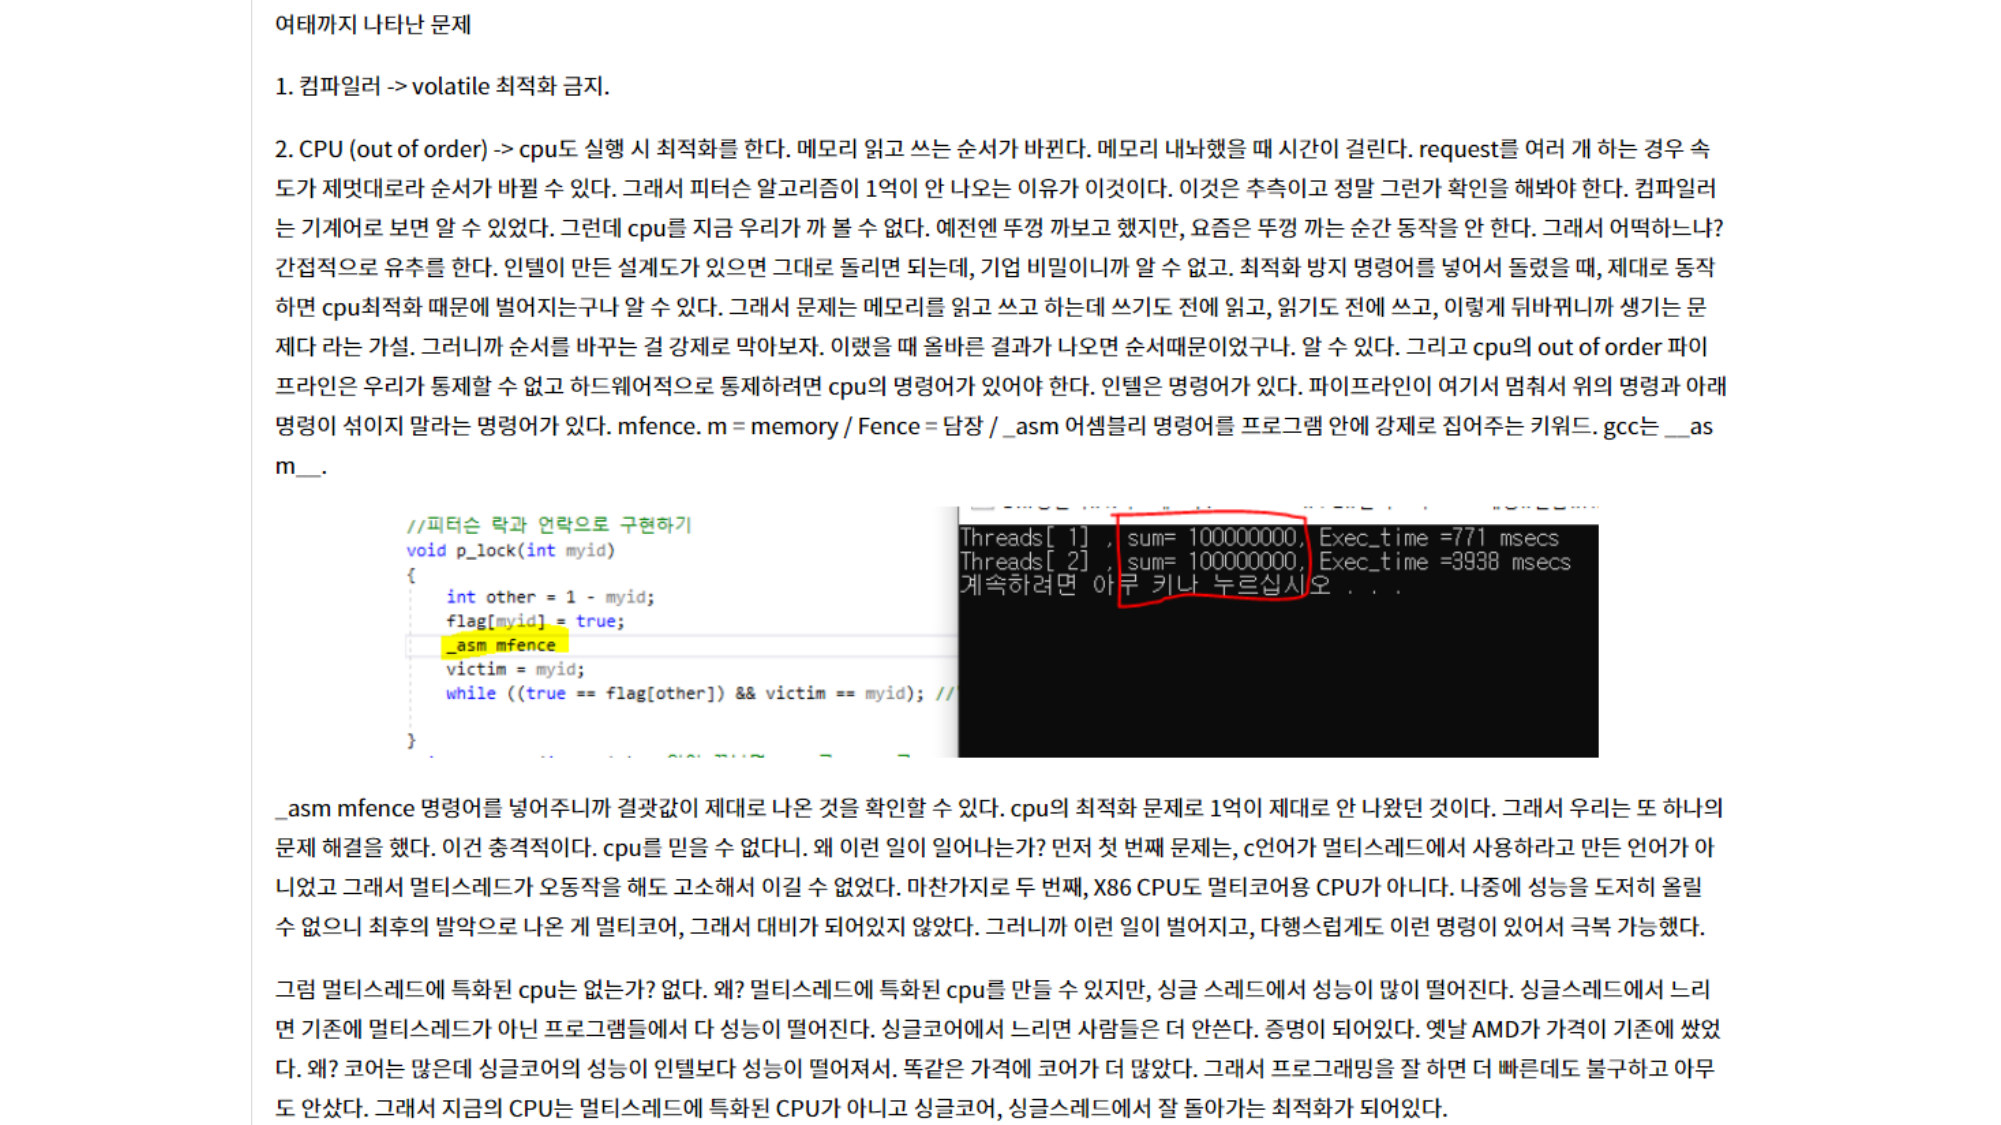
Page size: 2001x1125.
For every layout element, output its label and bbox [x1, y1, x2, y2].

picture [251, 0, 1749, 1125]
